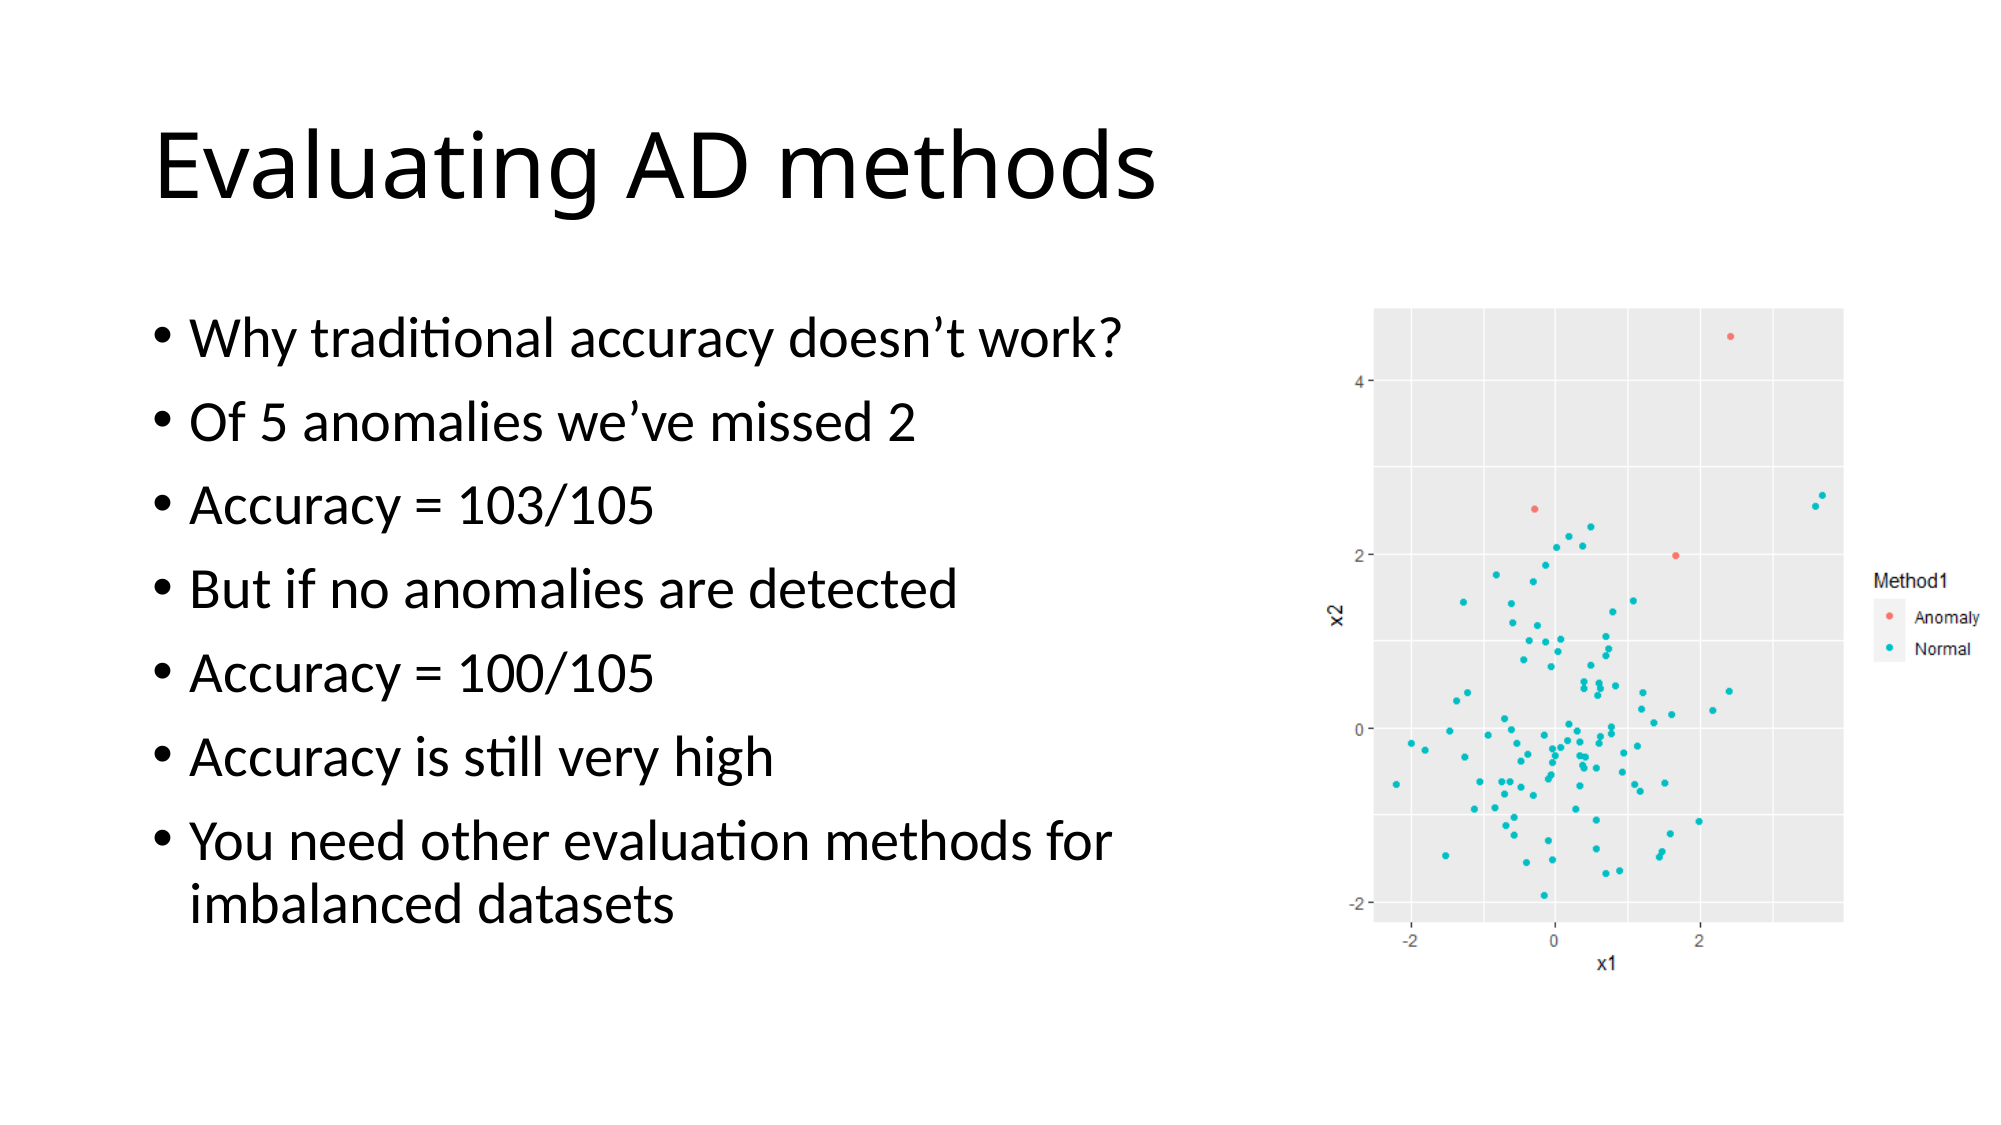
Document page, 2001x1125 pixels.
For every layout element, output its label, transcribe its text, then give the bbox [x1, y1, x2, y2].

title Evaluating AD methods [137, 59, 1863, 278]
list Why traditional accuracy doesn’t work? Of 5 anomalies we’ve missed 2 Accuracy = 103/105 But if no anomalies are detected Accuracy = 100/105 Accuracy is still very high You need other evaluation methods for imbalanced datasets [137, 299, 1259, 1014]
picture [1315, 299, 2000, 984]
